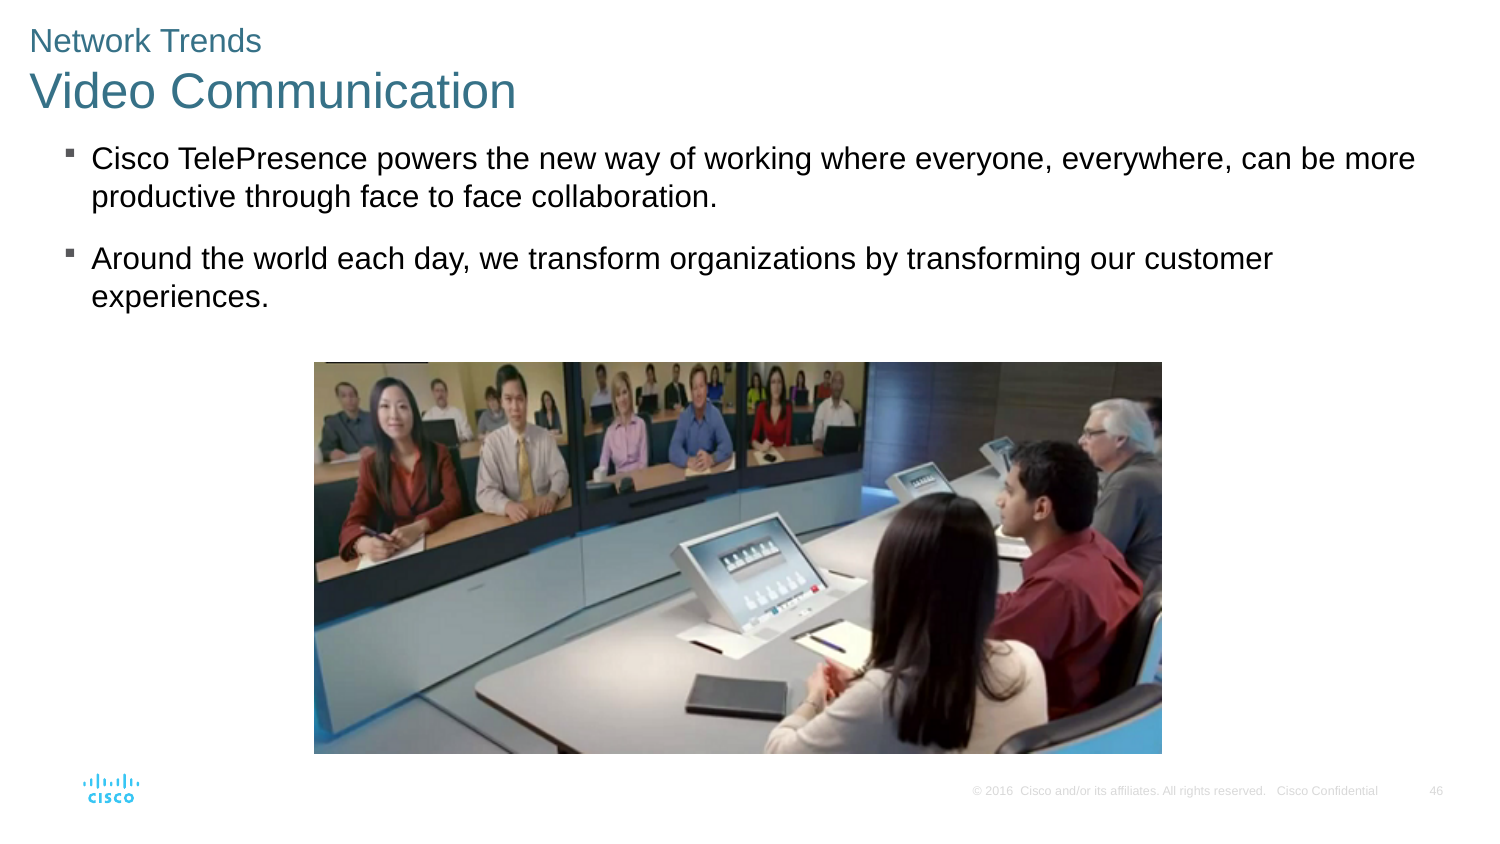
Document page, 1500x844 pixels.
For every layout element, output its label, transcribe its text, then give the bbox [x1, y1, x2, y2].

picture [313, 362, 1162, 754]
list Cisco TelePresence powers the new way of working where everyone, everywhere, can be more productive through face to face collaboration. Around the world each day, we transform organizations by transforming our customer experiences. [48, 131, 1458, 347]
title Network Trends Video Communication [14, 6, 1500, 131]
